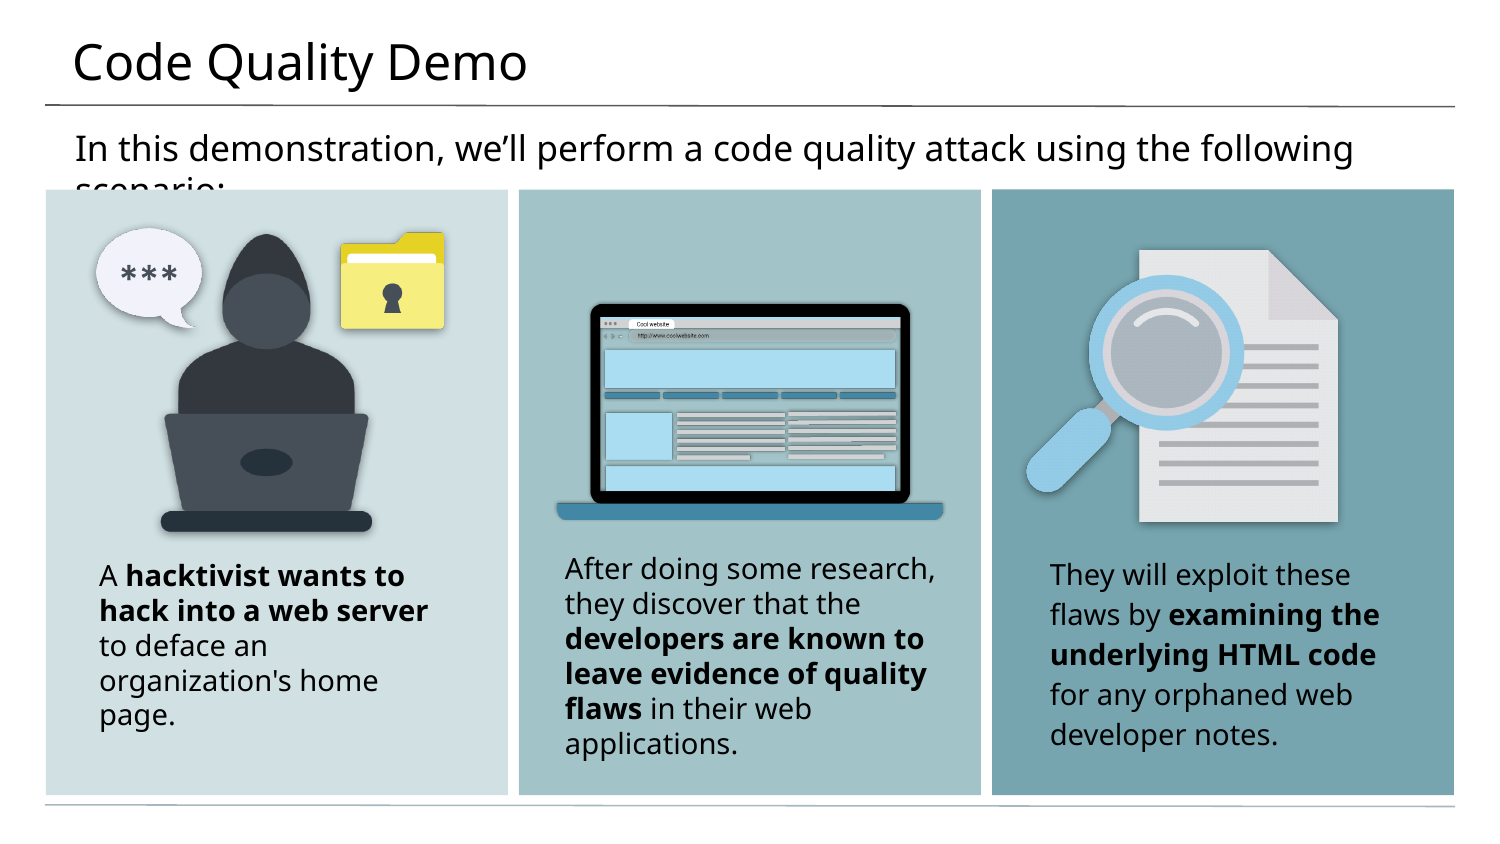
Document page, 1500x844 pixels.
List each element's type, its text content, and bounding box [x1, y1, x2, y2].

picture [556, 304, 944, 520]
title Code Quality Demo [0, 0, 1500, 88]
subtitle In this demonstration, we’ll perform a code quality attack using the following scenario: [0, 110, 1500, 171]
text_box [518, 189, 981, 796]
text_box [992, 189, 1454, 796]
picture [1026, 249, 1339, 523]
text_box A hacktivist wants to hack into a web server to deface an organization's home page. [84, 541, 466, 764]
text_box After doing some research, they discover that the developers are known to leave evidence of quality flaws in their web applications. [550, 535, 954, 791]
text_box They will exploit these flaws by examining the underlying HTML code for any orphaned web developer notes. [1034, 535, 1416, 758]
text_box [45, 189, 508, 796]
picture [96, 227, 444, 533]
